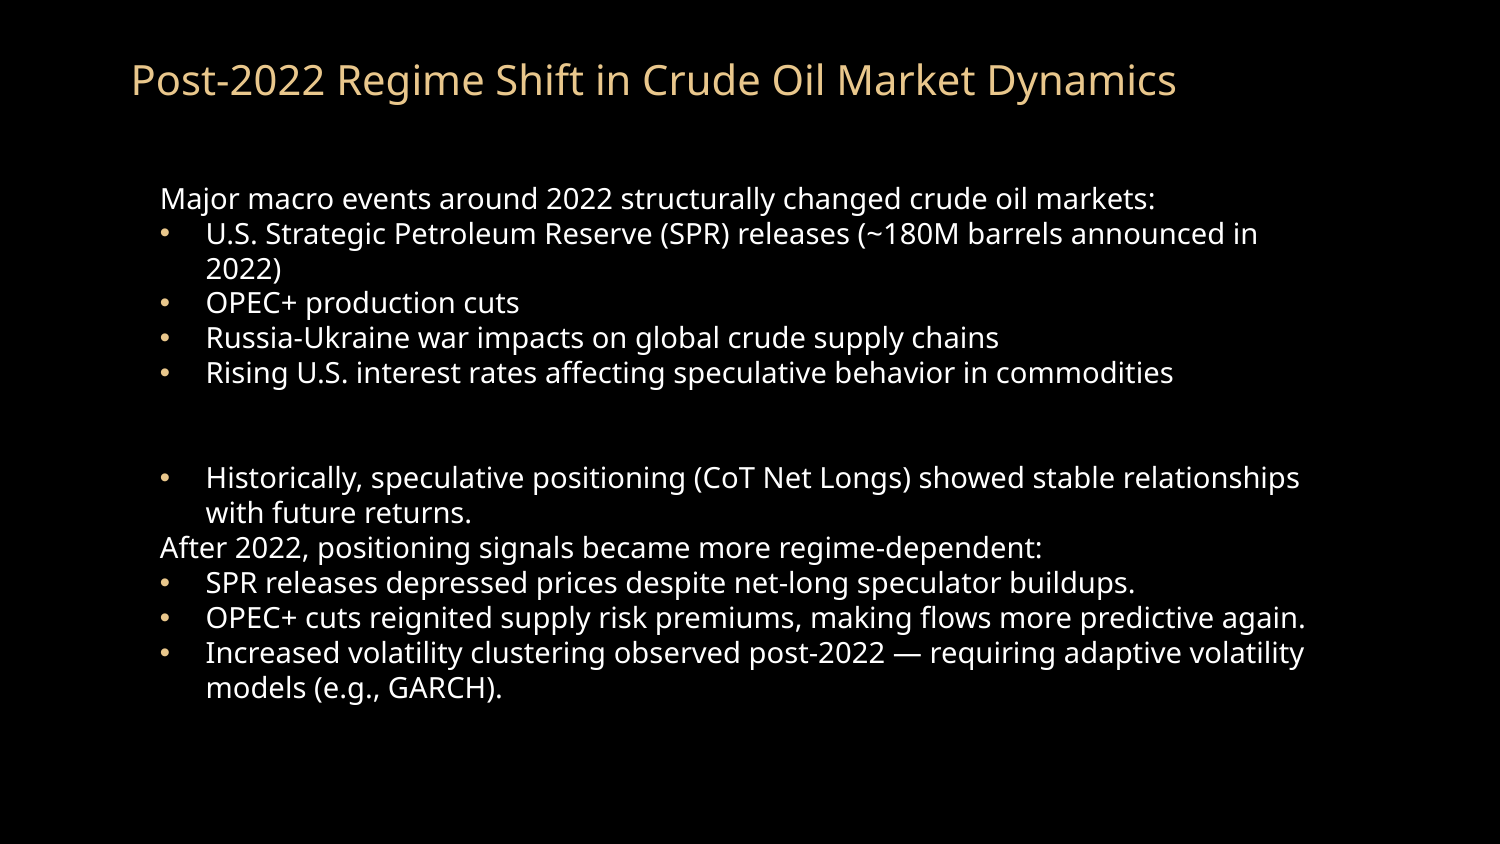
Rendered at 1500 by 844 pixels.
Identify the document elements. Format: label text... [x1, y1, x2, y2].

title Post-2022 Regime Shift in Crude Oil Market Dynamics [115, 39, 1314, 127]
list Major macro events around 2022 structurally changed crude oil markets: U.S. Strategic Petroleum Reserve (SPR) releases (~180M barrels announced in 2022) OPEC+ production cuts Russia-Ukraine war impacts on global crude supply chains Rising U.S. interest rates affecting speculative behavior in commodities Historically, speculative positioning (CoT Net Longs) showed stable relationships with future returns. After 2022, positioning signals became more regime-dependent: SPR releases depressed prices despite net-long speculator buildups. OPEC+ cuts reignited supply risk premiums, making flows more predictive again. Increased volatility clustering observed post-2022 — requiring adaptive volatility models (e.g., GARCH). [115, 165, 1349, 787]
